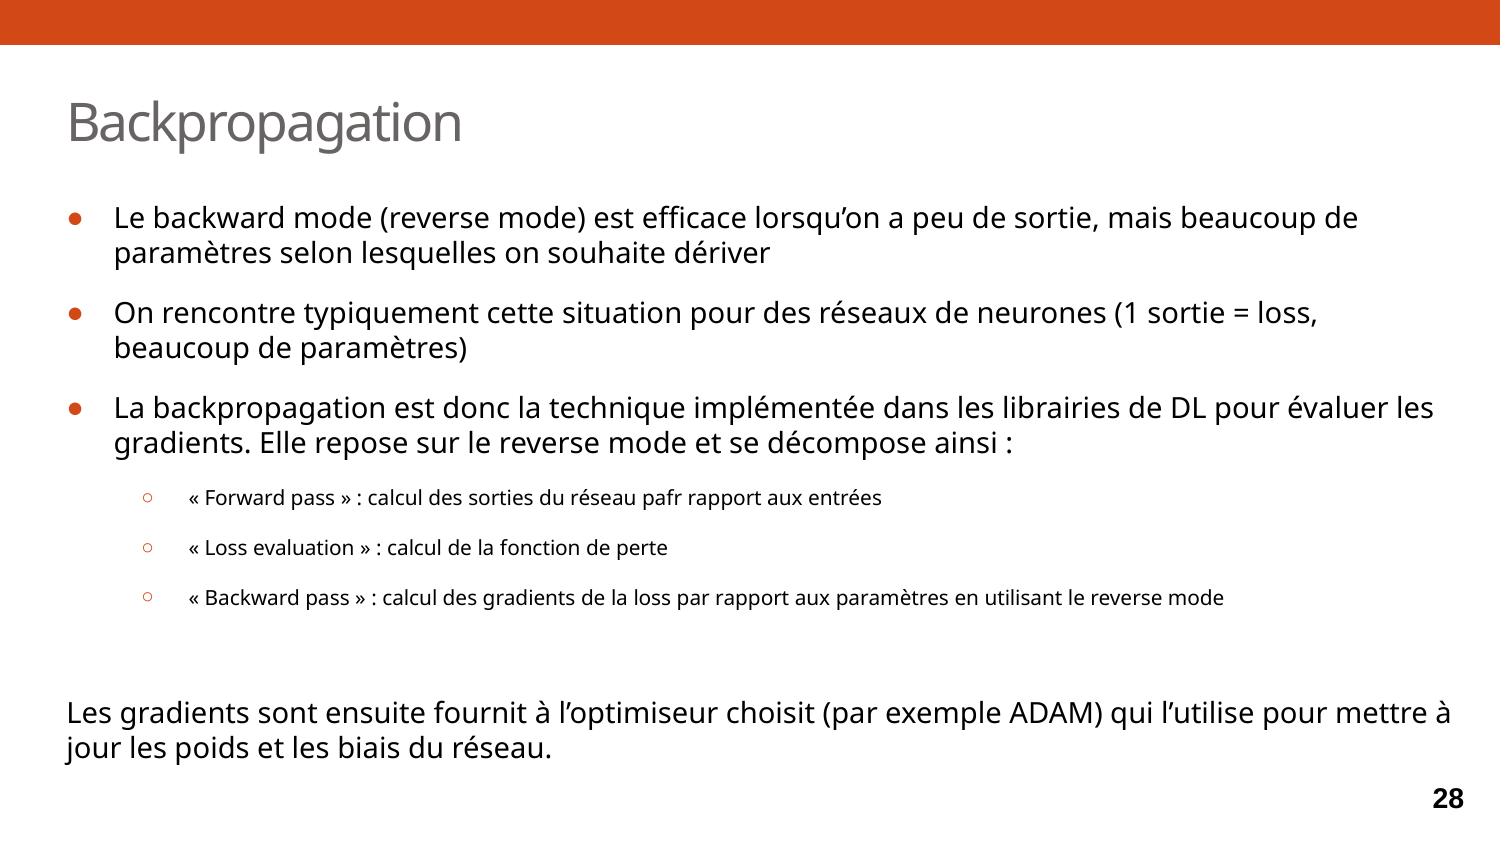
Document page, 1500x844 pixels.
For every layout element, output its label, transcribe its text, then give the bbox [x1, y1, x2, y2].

title Backpropagation [51, 72, 1449, 167]
slide_number <number> [1389, 764, 1480, 830]
list Le backward mode (reverse mode) est efficace lorsqu’on a peu de sortie, mais beaucoup de paramètres selon lesquelles on souhaite dériver On rencontre typiquement cette situation pour des réseaux de neurones (1 sortie = loss, beaucoup de paramètres) La backpropagation est donc la technique implémentée dans les librairies de DL pour évaluer les gradients. Elle repose sur le reverse mode et se décompose ainsi : « Forward pass » : calcul des sorties du réseau pafr rapport aux entrées « Loss evaluation » : calcul de la fonction de perte « Backward pass » : calcul des gradients de la loss par rapport aux paramètres en utilisant le reverse mode Les gradients sont ensuite fournit à l’optimiseur choisit (par exemple ADAM) qui l’utilise pour mettre à jour les poids et les biais du réseau. [51, 184, 1474, 786]
